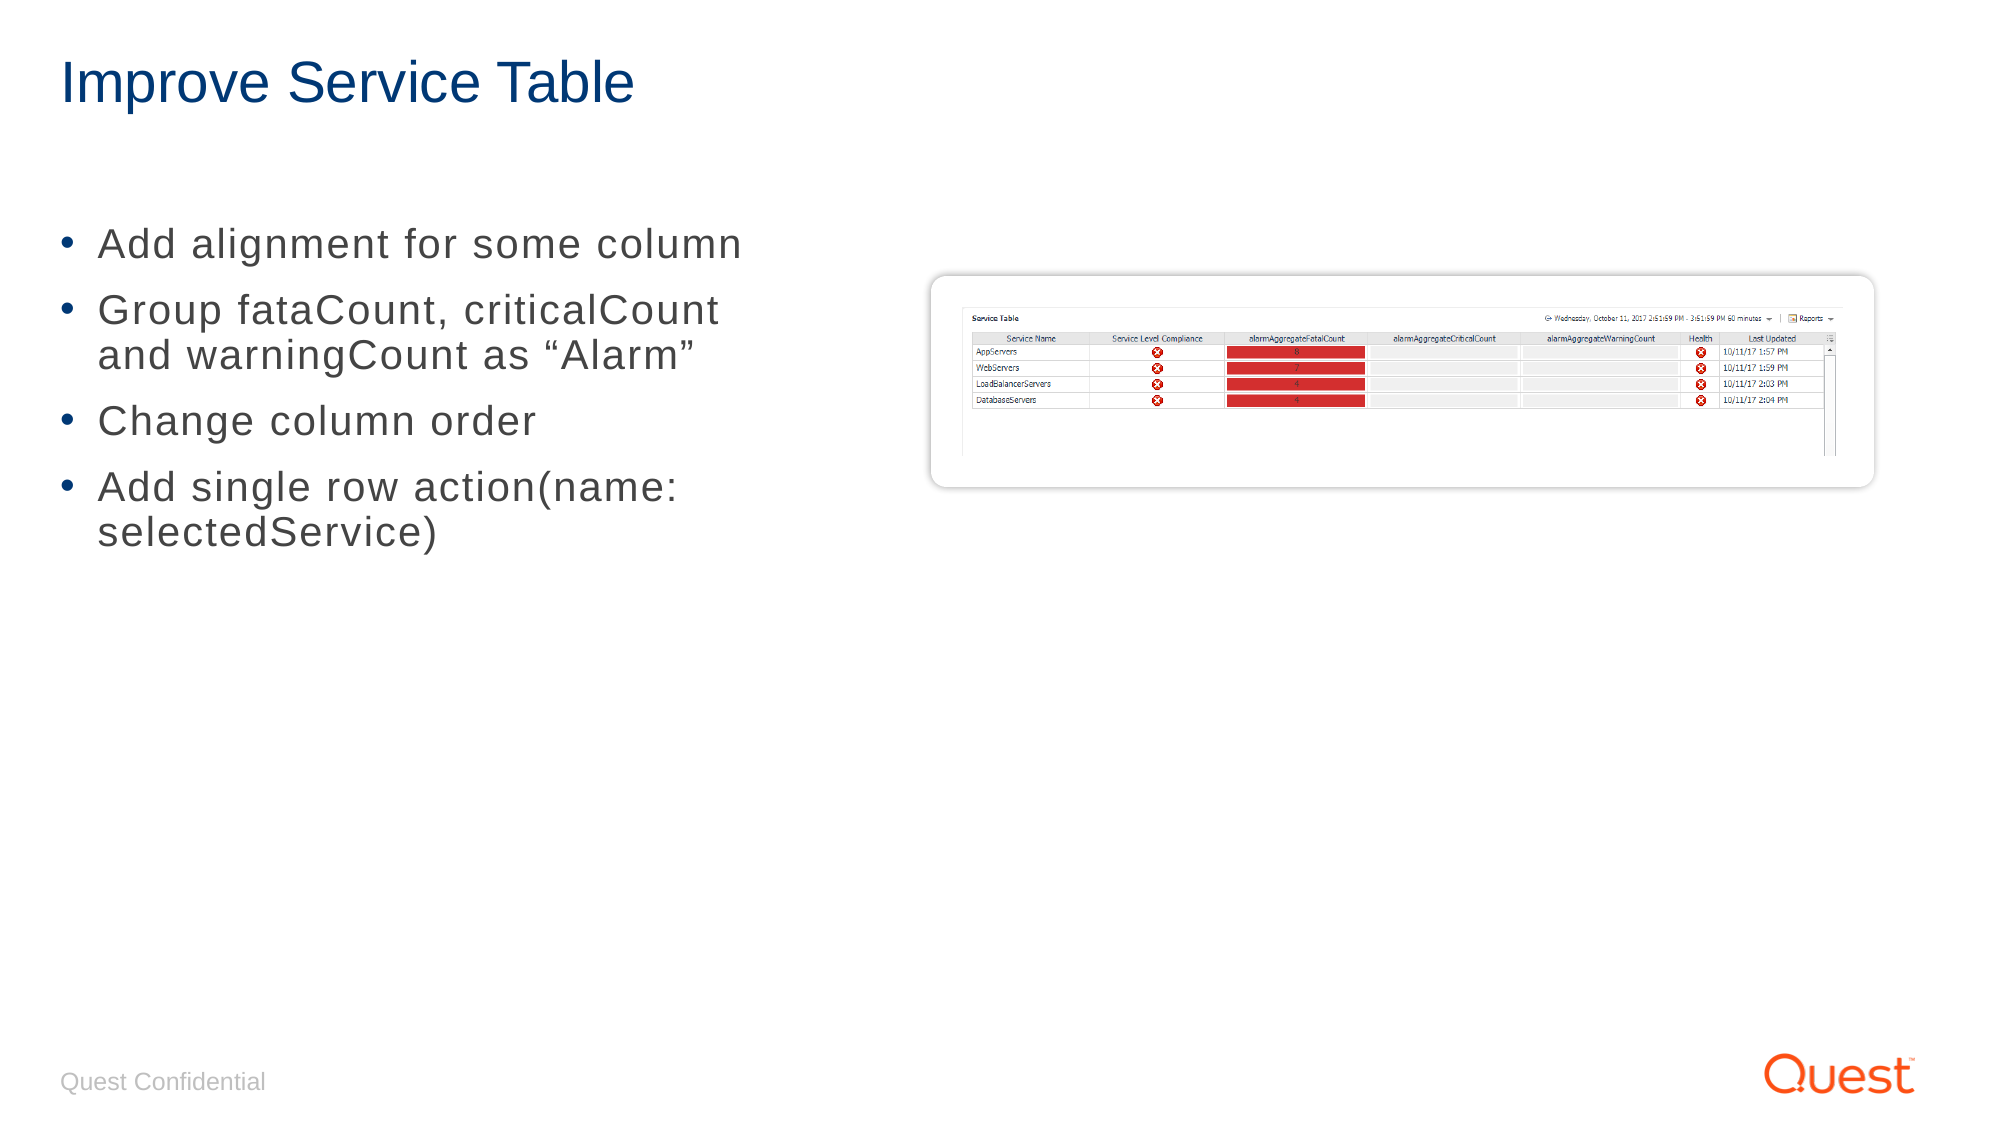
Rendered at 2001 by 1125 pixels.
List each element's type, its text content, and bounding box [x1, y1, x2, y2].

list Improve Service Table [45, 45, 1915, 169]
text_box Add alignment for some column Group fataCount, criticalCount and warningCount as “Alarm” Change column order Add single row action(name: selectedService) [44, 214, 798, 1021]
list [961, 306, 1843, 457]
picture [1763, 1052, 1916, 1095]
